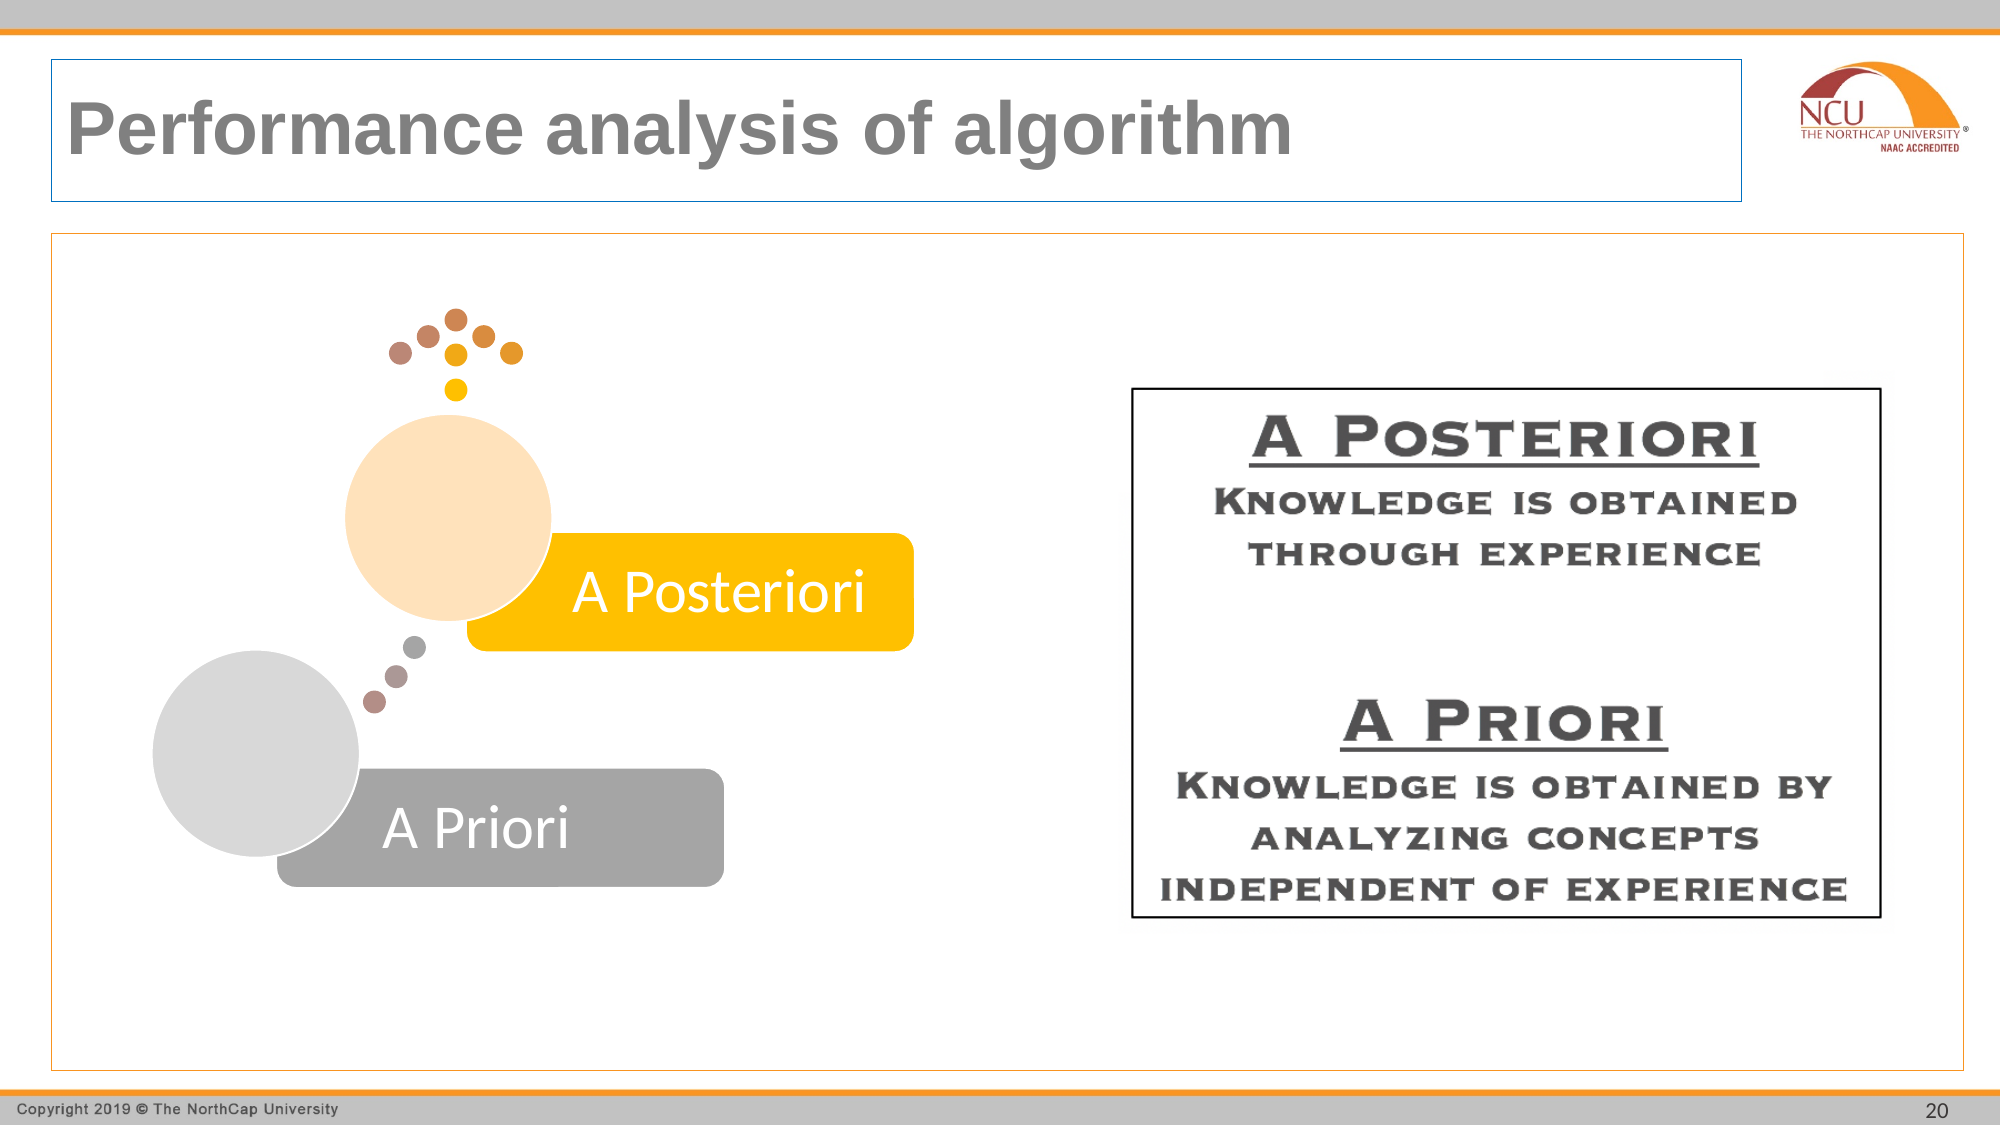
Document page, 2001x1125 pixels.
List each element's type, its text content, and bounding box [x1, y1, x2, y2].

list [51, 233, 1964, 1071]
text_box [96, 309, 970, 889]
title Performance analysis of algorithm [51, 59, 1742, 202]
slide_number 20 [1791, 1094, 1964, 1125]
picture [0, 0, 2000, 1125]
